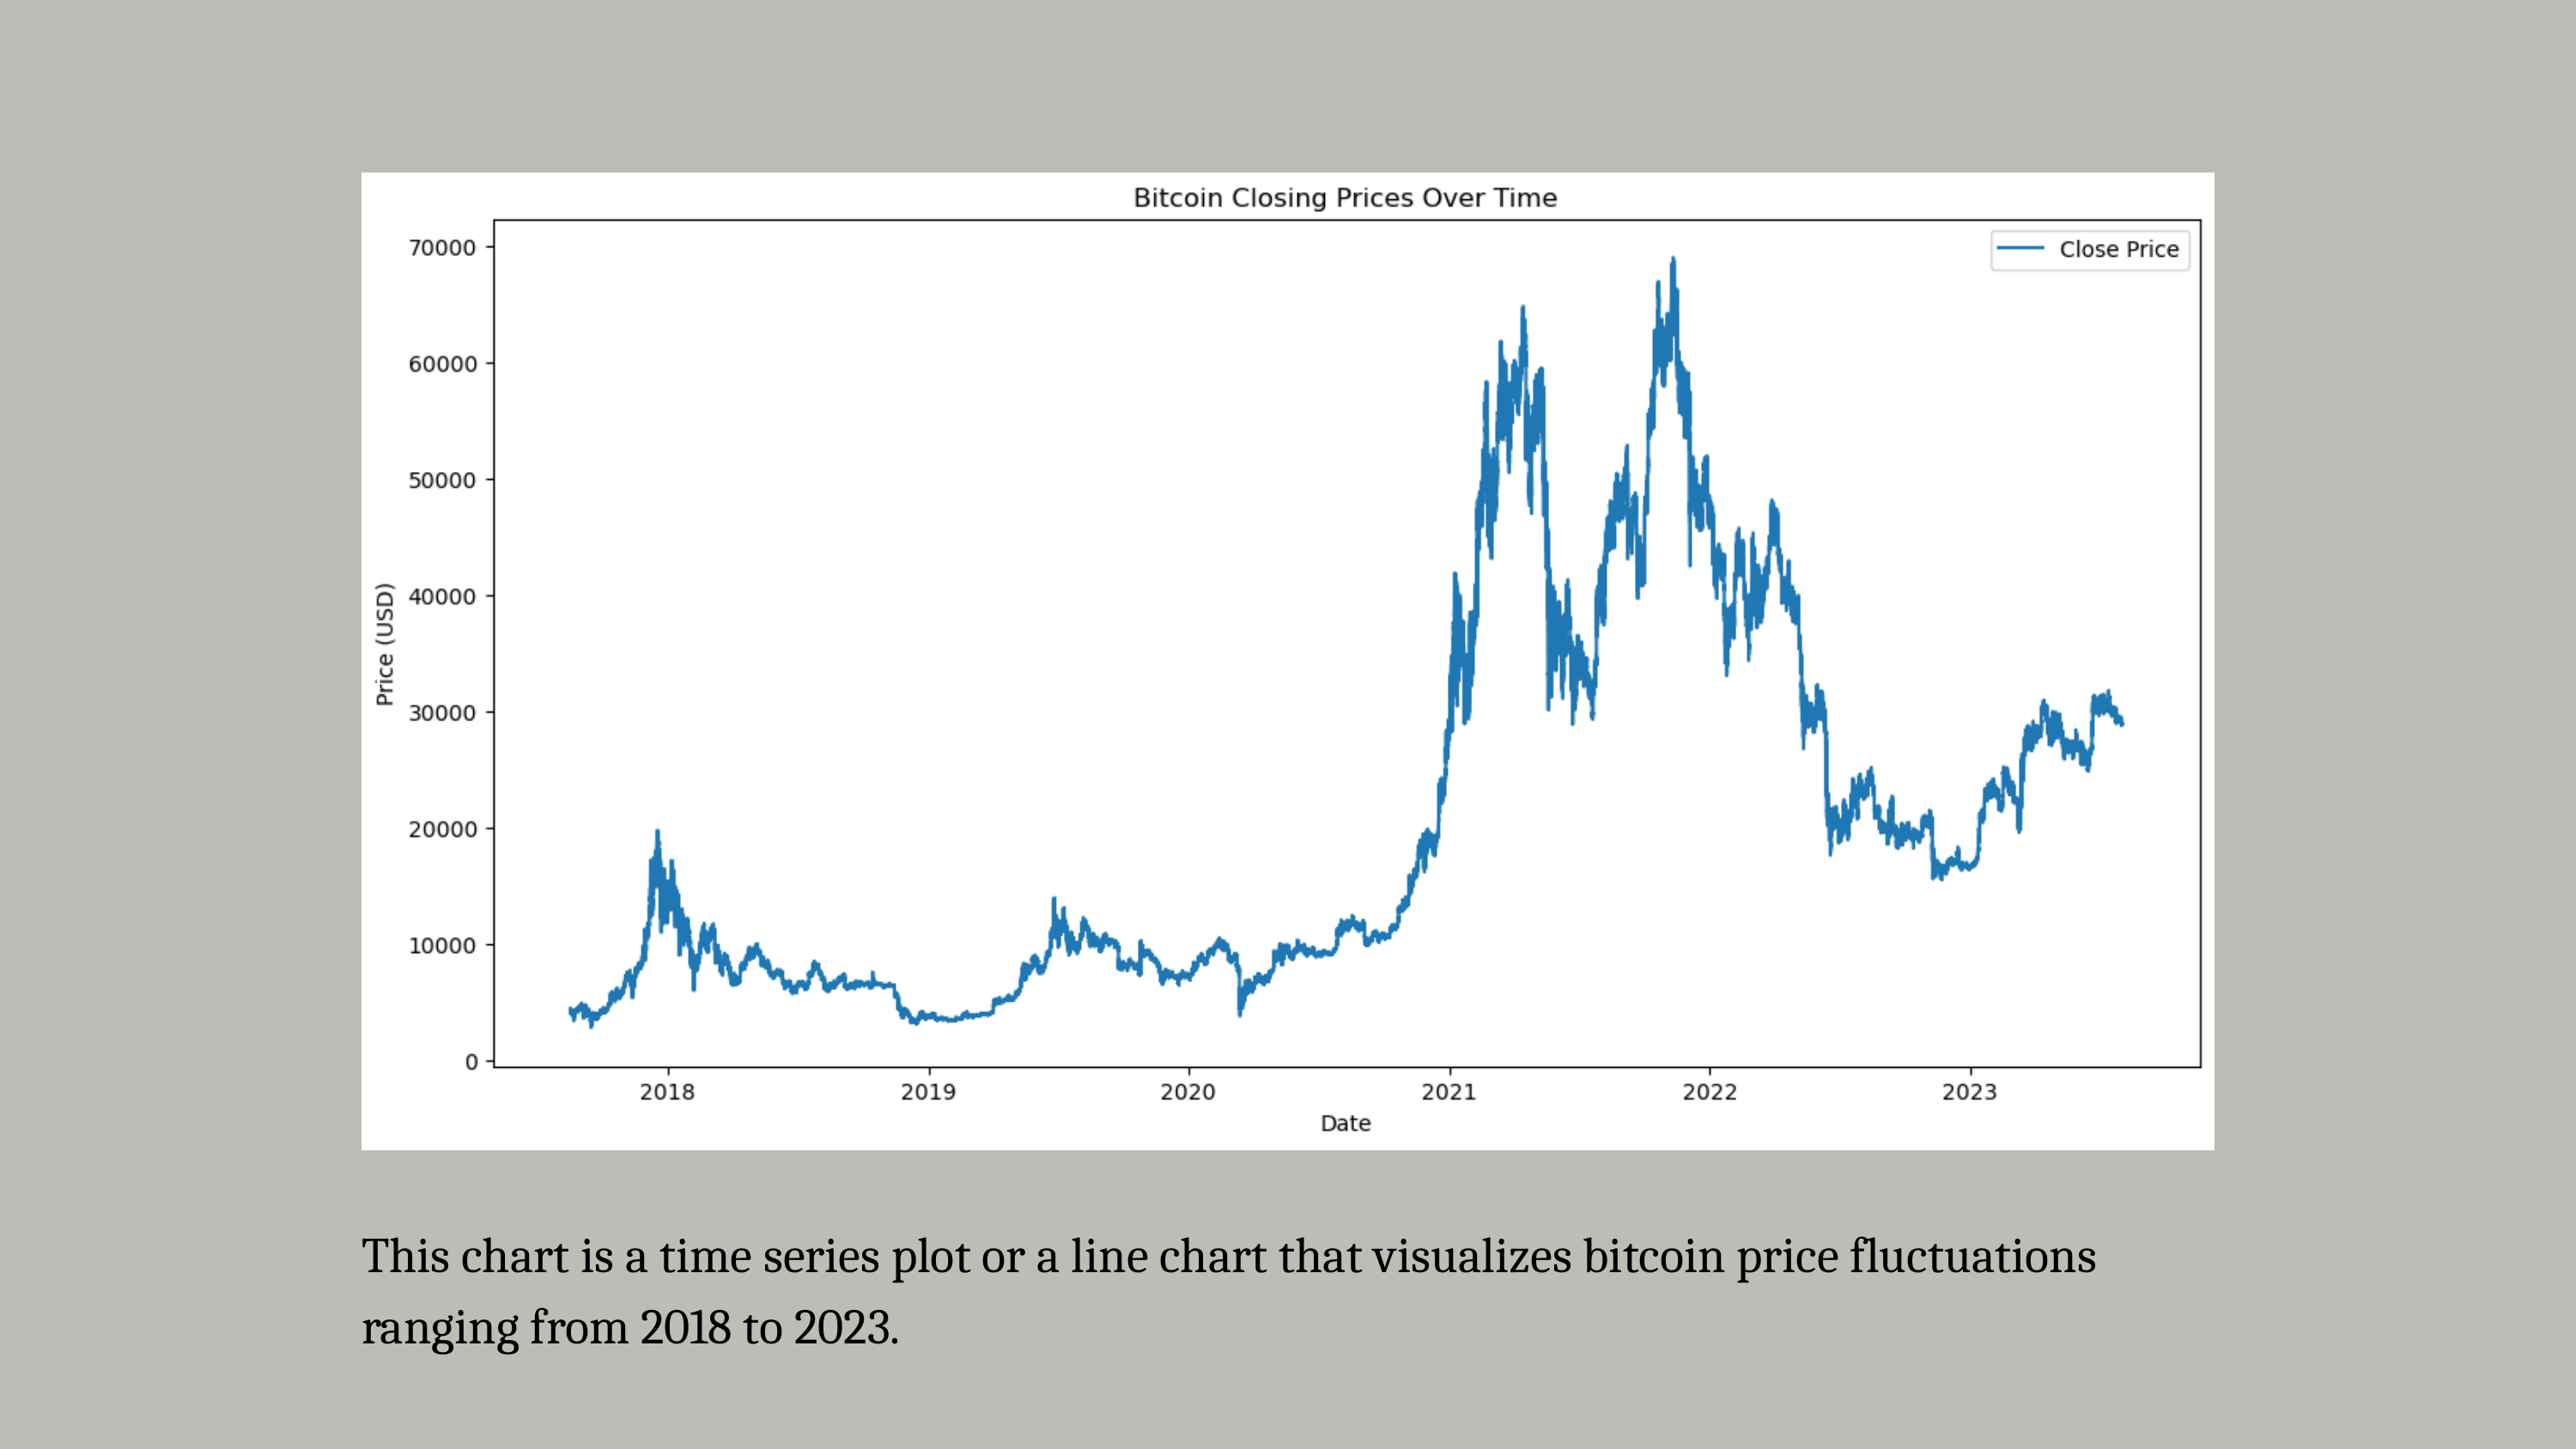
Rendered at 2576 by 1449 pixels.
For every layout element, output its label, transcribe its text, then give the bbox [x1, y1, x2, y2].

text_box This chart is a time series plot or a line chart that visualizes bitcoin price fluctuations ranging from 2018 to 2023. [361, 1211, 2215, 1354]
picture [361, 173, 2215, 1150]
